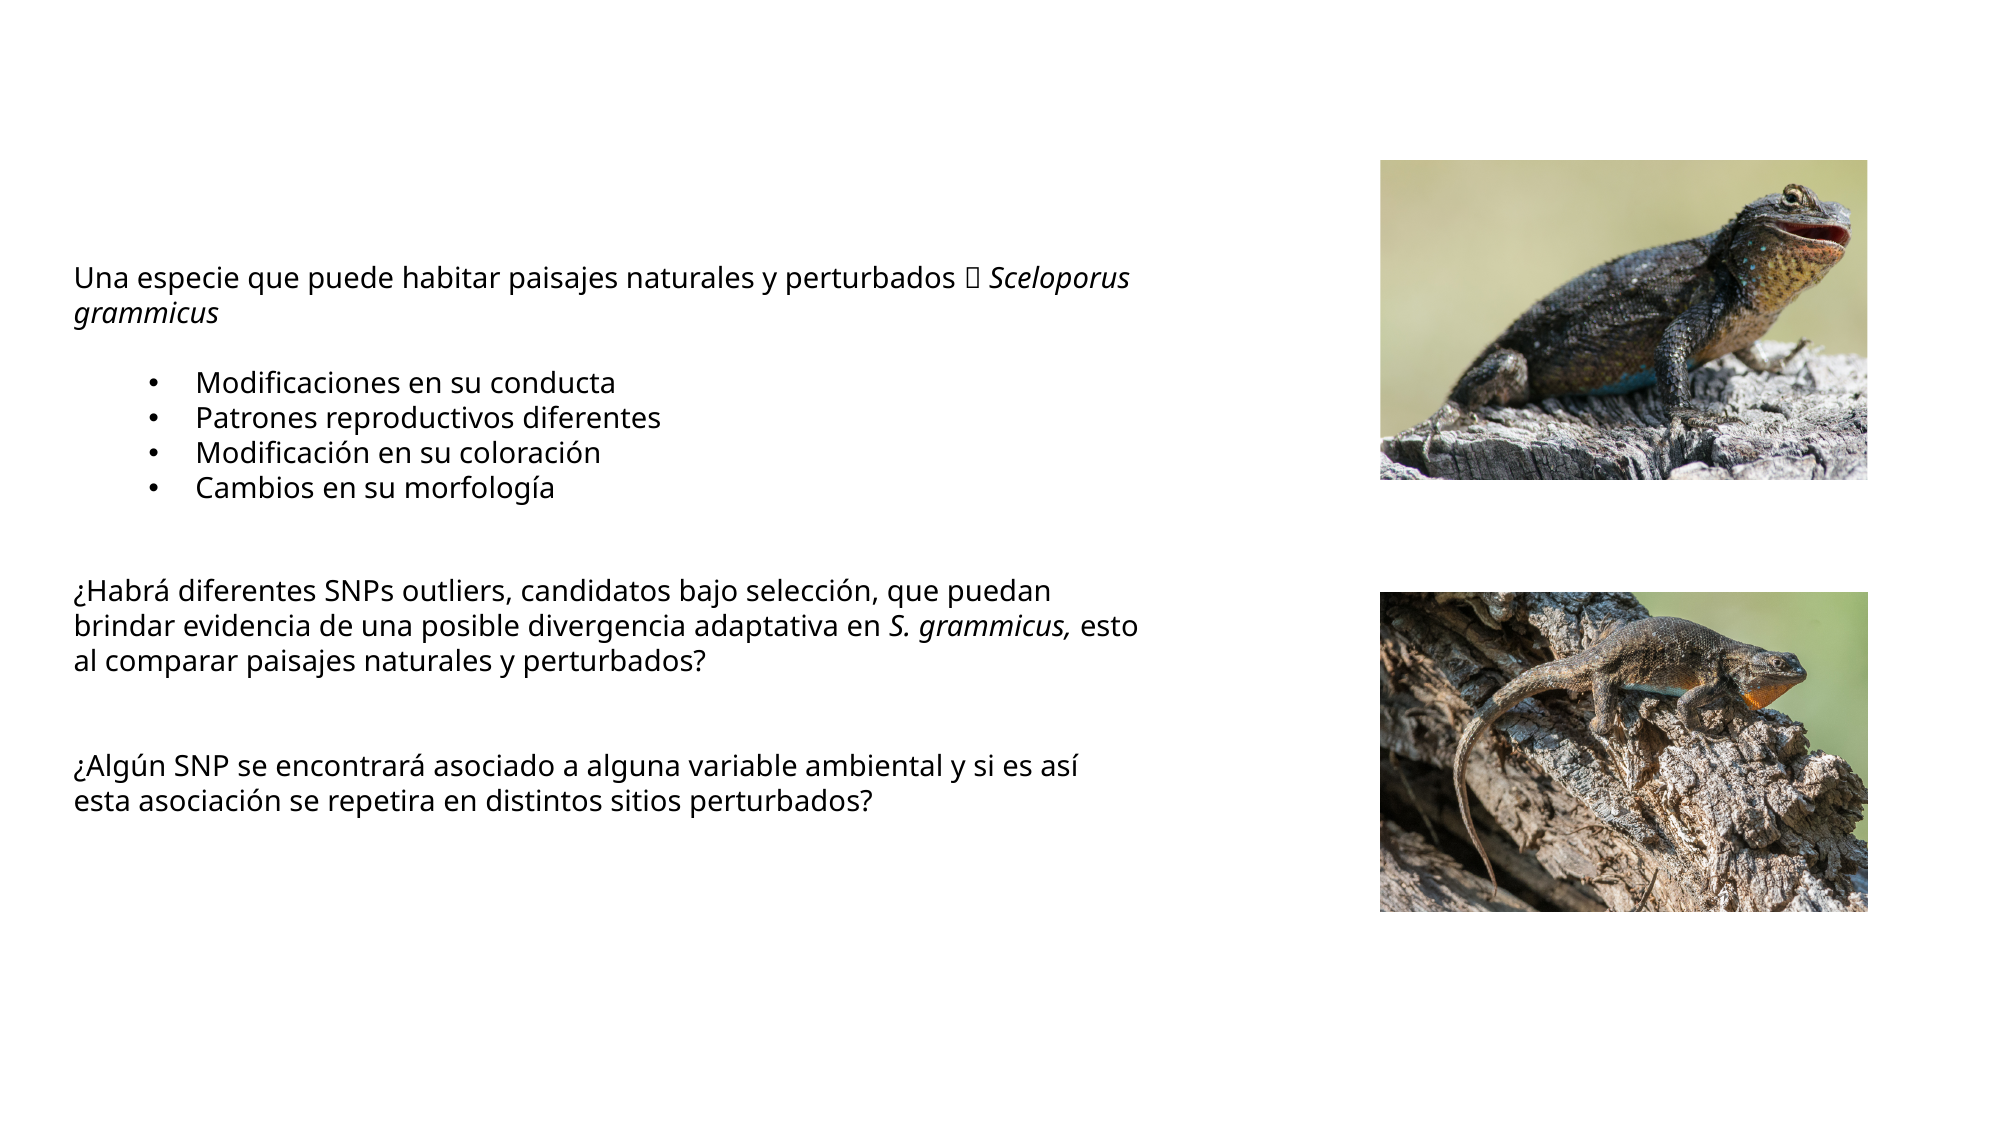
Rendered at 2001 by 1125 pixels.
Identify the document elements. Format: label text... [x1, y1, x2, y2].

picture [1380, 160, 1868, 480]
text_box Una especie que puede habitar paisajes naturales y perturbados  Sceloporus grammicus Modificaciones en su conducta Patrones reproductivos diferentes Modificación en su coloración Cambios en su morfología [58, 252, 1279, 512]
picture [1380, 592, 1868, 912]
text_box ¿Habrá diferentes SNPs outliers, candidatos bajo selección, que puedan brindar evidencia de una posible divergencia adaptativa en S. grammicus, esto al comparar paisajes naturales y perturbados? ¿Algún SNP se encontrará asociado a alguna variable ambiental y si es así esta asociación se repetira en distintos sitios perturbados? [58, 564, 1159, 825]
